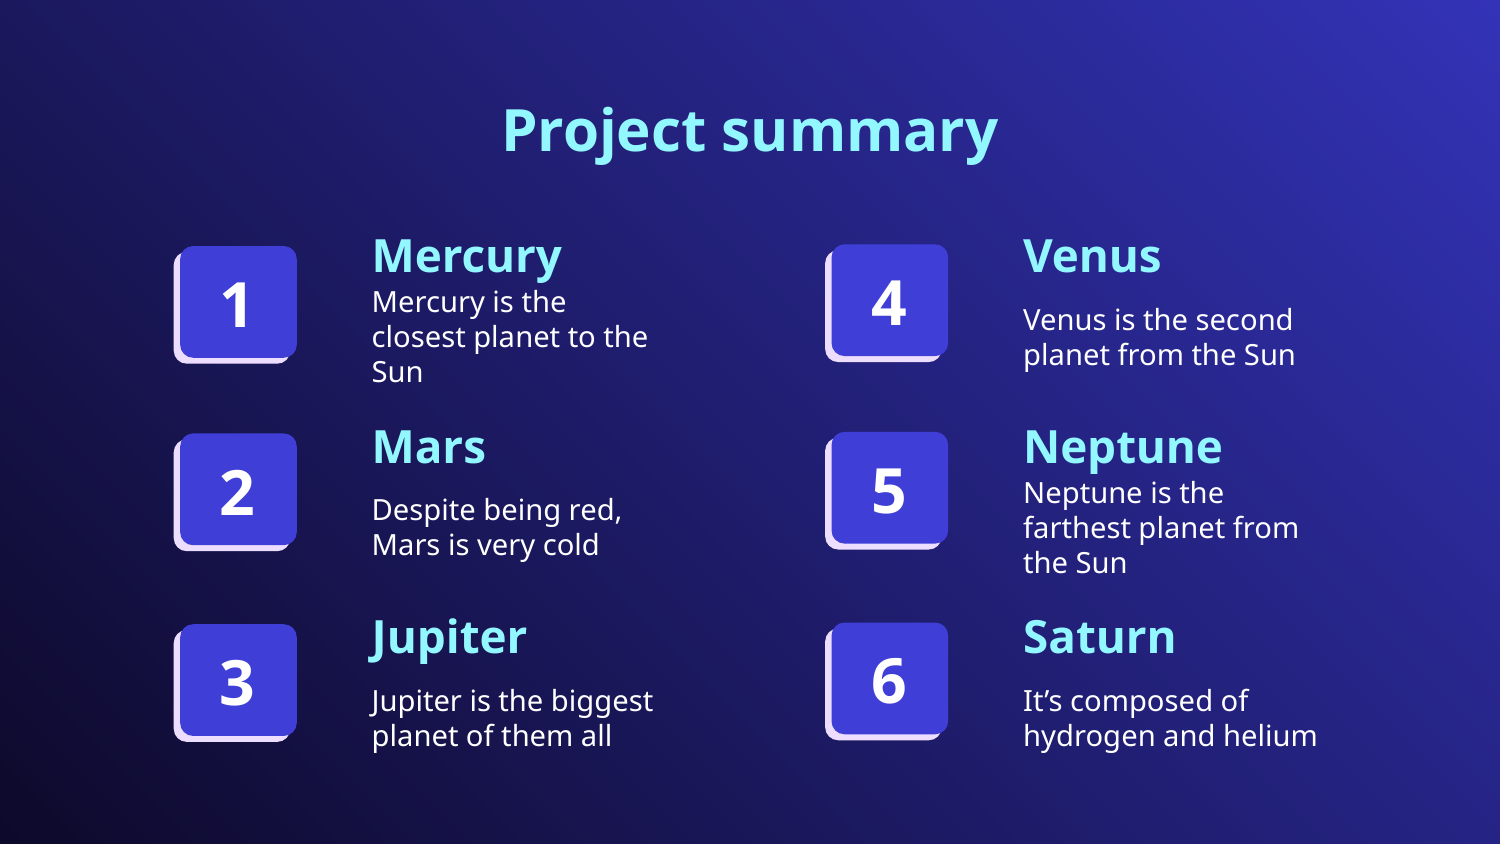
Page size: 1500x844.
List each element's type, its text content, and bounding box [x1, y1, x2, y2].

title Project summary [118, 88, 1382, 167]
title Saturn [1008, 592, 1334, 679]
title Jupiter [356, 592, 683, 679]
title Mercury [356, 211, 683, 297]
subtitle Despite being red, Mars is very cold [356, 489, 683, 565]
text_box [173, 623, 298, 743]
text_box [173, 433, 298, 552]
title Neptune [1008, 401, 1334, 489]
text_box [824, 431, 949, 550]
title Mars [356, 401, 683, 489]
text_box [824, 244, 949, 363]
subtitle It’s composed of hydrogen and helium [1008, 679, 1334, 756]
subtitle Mercury is the closest planet to the Sun [356, 297, 683, 374]
subtitle Neptune is the farthest planet from the Sun [1008, 489, 1334, 565]
title Venus [1008, 211, 1334, 297]
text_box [824, 622, 949, 741]
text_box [173, 245, 298, 364]
subtitle Venus is the second planet from the Sun [1008, 297, 1334, 374]
subtitle Jupiter is the biggest planet of them all [356, 679, 683, 756]
